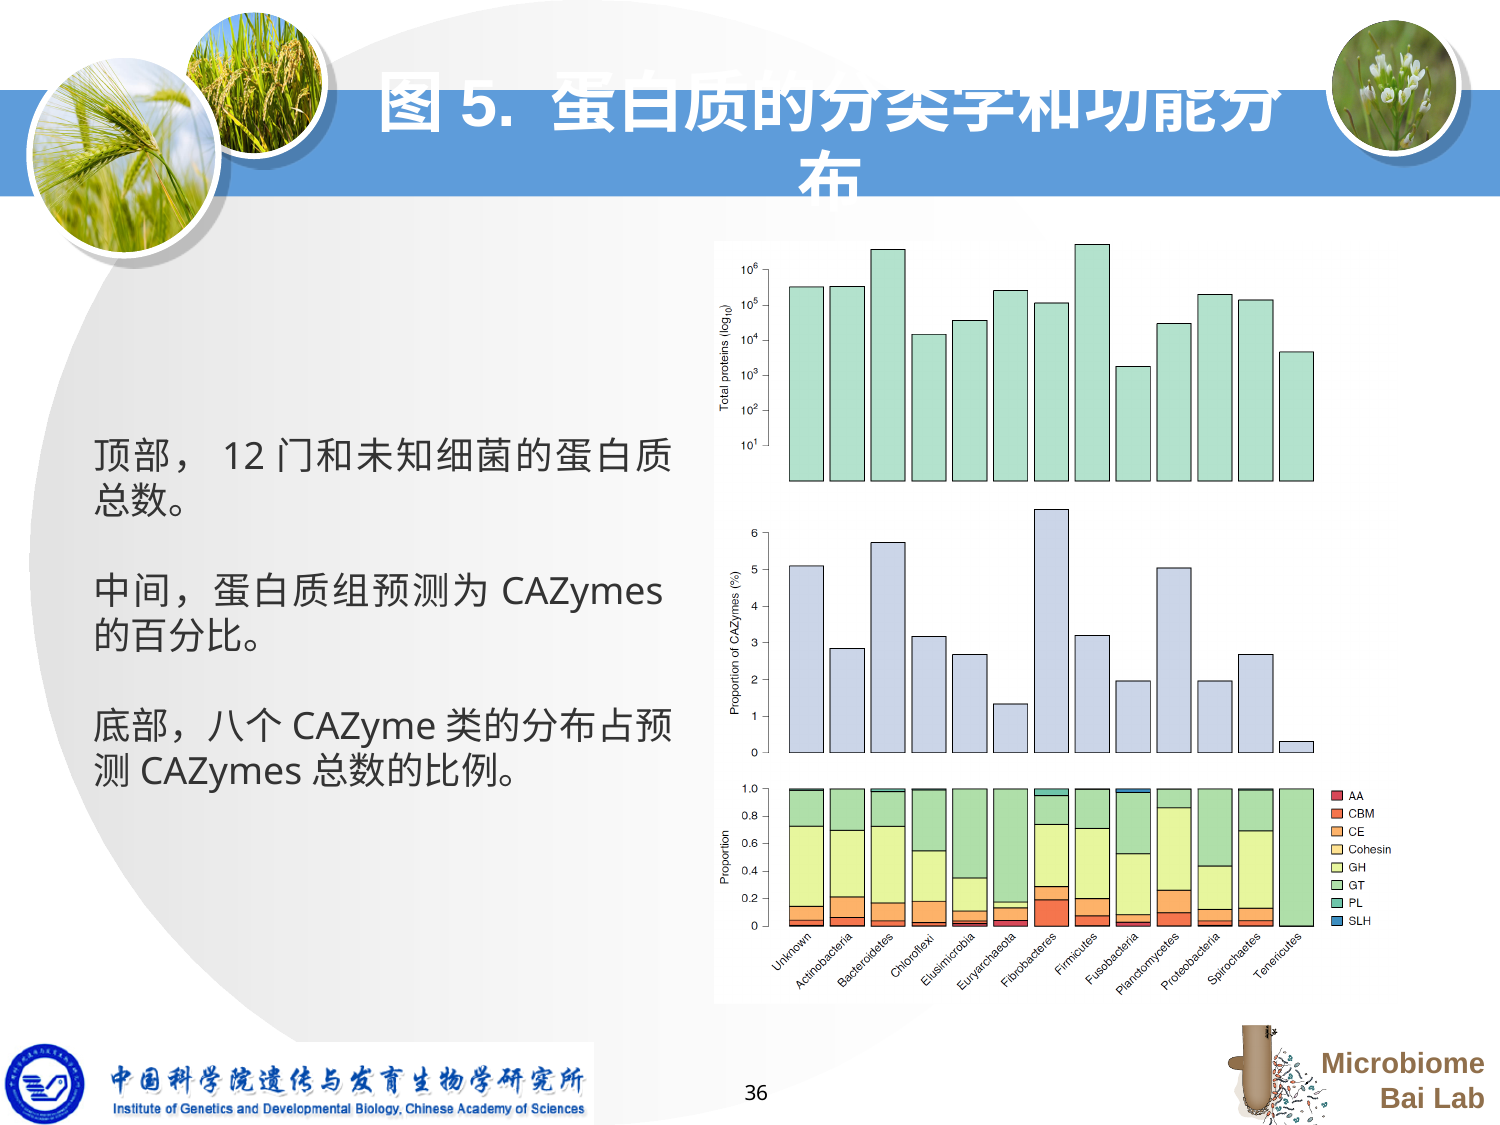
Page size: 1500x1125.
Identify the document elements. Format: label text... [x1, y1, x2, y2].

picture [33, 58, 215, 252]
picture [0, 1042, 594, 1125]
slide_number 36 [687, 1071, 825, 1115]
picture [186, 12, 322, 154]
title 图5. 蛋白质的分类学和功能分布 [337, 99, 1325, 180]
picture [1332, 20, 1457, 151]
text_box 顶部，12门和未知细菌的蛋白质总数。 中间，蛋白质组预测为CAZymes的百分比。 底部，八个CAZyme类的分布占预测CAZymes总数的比例。 [78, 424, 688, 800]
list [714, 241, 1398, 1005]
